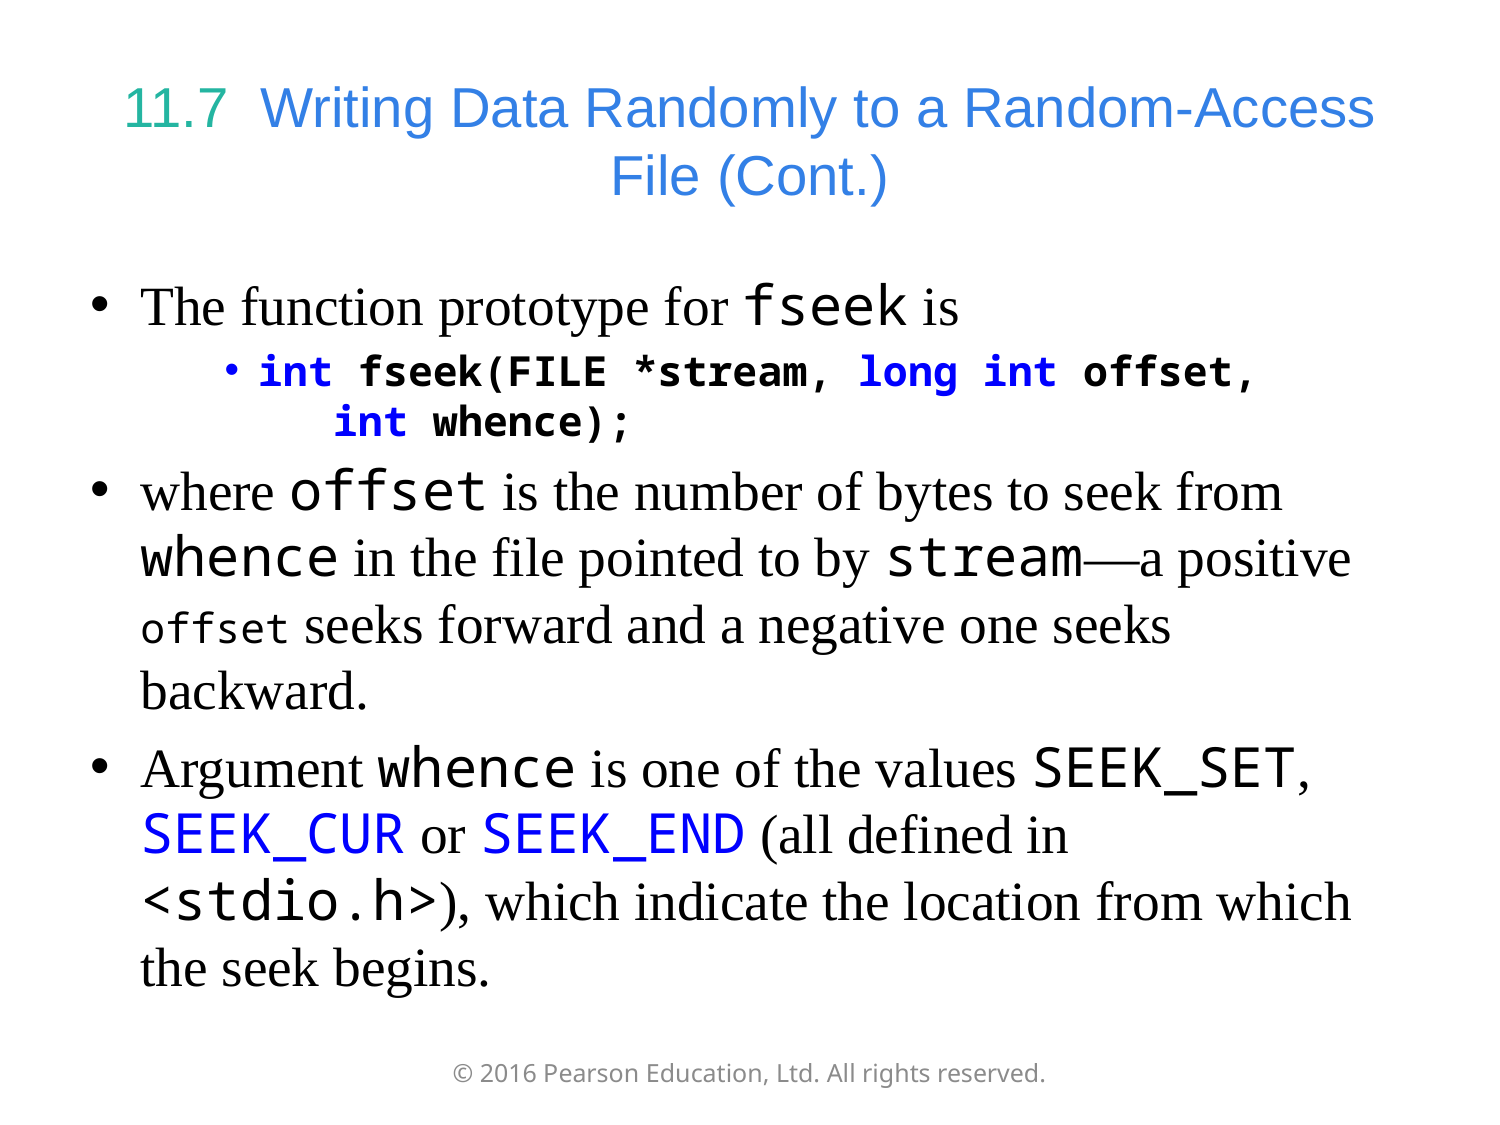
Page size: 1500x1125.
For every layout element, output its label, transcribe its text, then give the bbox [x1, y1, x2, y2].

footer © 2016 Pearson Education, Ltd. All rights reserved. [262, 1042, 1238, 1103]
title 11.7 Writing Data Randomly to a Random-Access File (Cont.) [75, 45, 1425, 233]
list The function prototype for fseek is int fseek(FILE *stream, long int offset, int whence); where offset is the number of bytes to seek from whence in the file pointed to by stream—a positive offset seeks forward and a negative one seeks backward. Argument whence is one of the values SEEK_SET, SEEK_CUR or SEEK_END (all defined in <stdio.h>), which indicate the location from which the seek begins. [75, 262, 1425, 1005]
